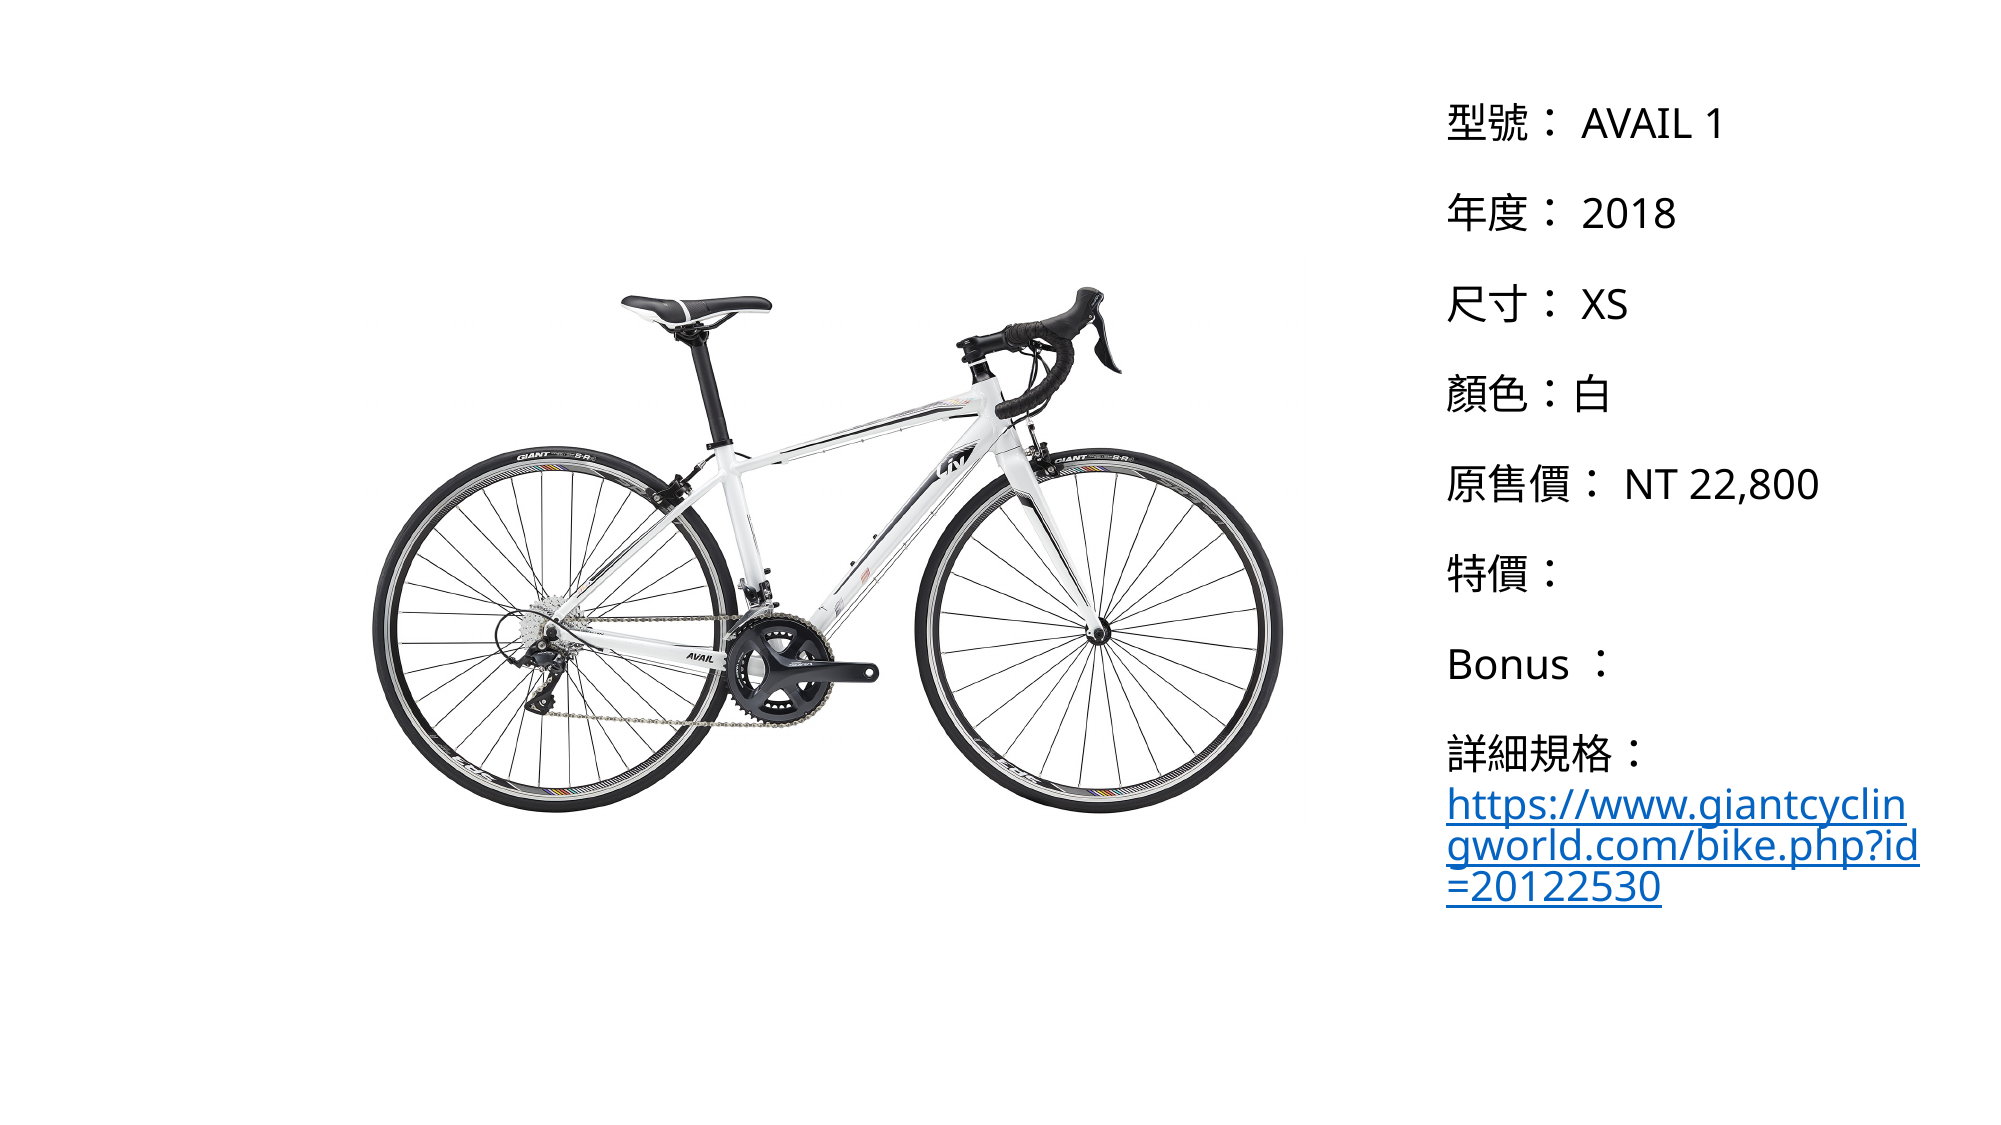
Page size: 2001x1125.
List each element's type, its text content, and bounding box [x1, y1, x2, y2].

title 型號：AVAIL 1 年度：2018 尺寸：XS 顏色：白 原售價：NT 22,800 特價： Bonus： 詳細規格： https://www.giantcyclingworld.com/bike.php?id=20122530 [1431, 59, 1937, 1014]
picture [359, 249, 1305, 824]
